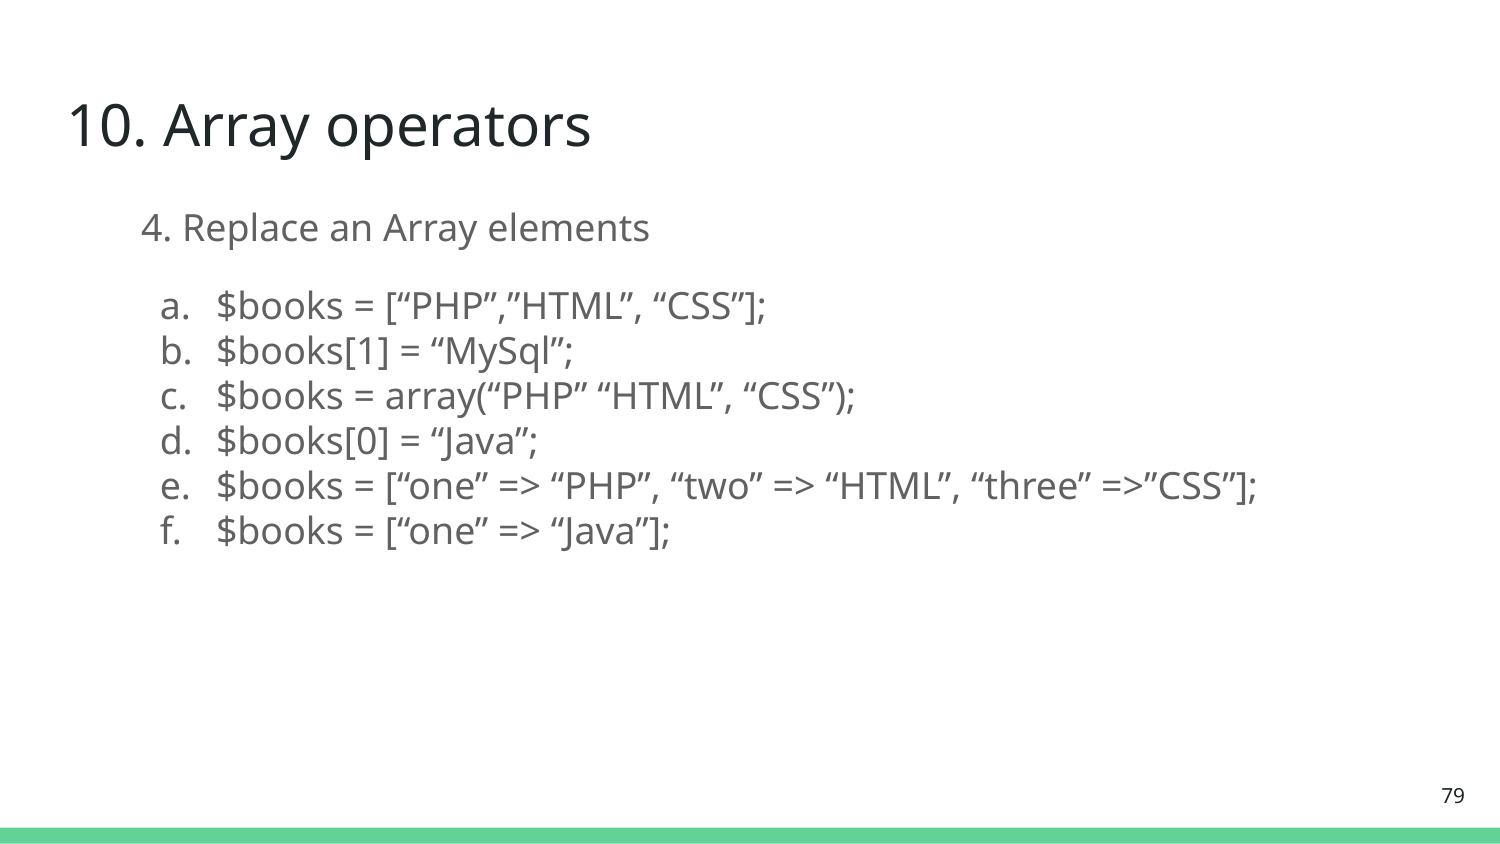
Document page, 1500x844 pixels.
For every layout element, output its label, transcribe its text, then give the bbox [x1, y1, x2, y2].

title 10. Array operators [51, 72, 1449, 167]
slide_number ‹#› [1389, 764, 1480, 830]
list 4. Replace an Array elements $books = [“PHP”,”HTML”, “CSS”]; $books[1] = “MySql”; $books = array(“PHP” “HTML”, “CSS”); $books[0] = “Java”; $books = [“one” => “PHP”, “two” => “HTML”, “three” =>”CSS”]; $books = [“one” => “Java”]; [51, 189, 1449, 750]
